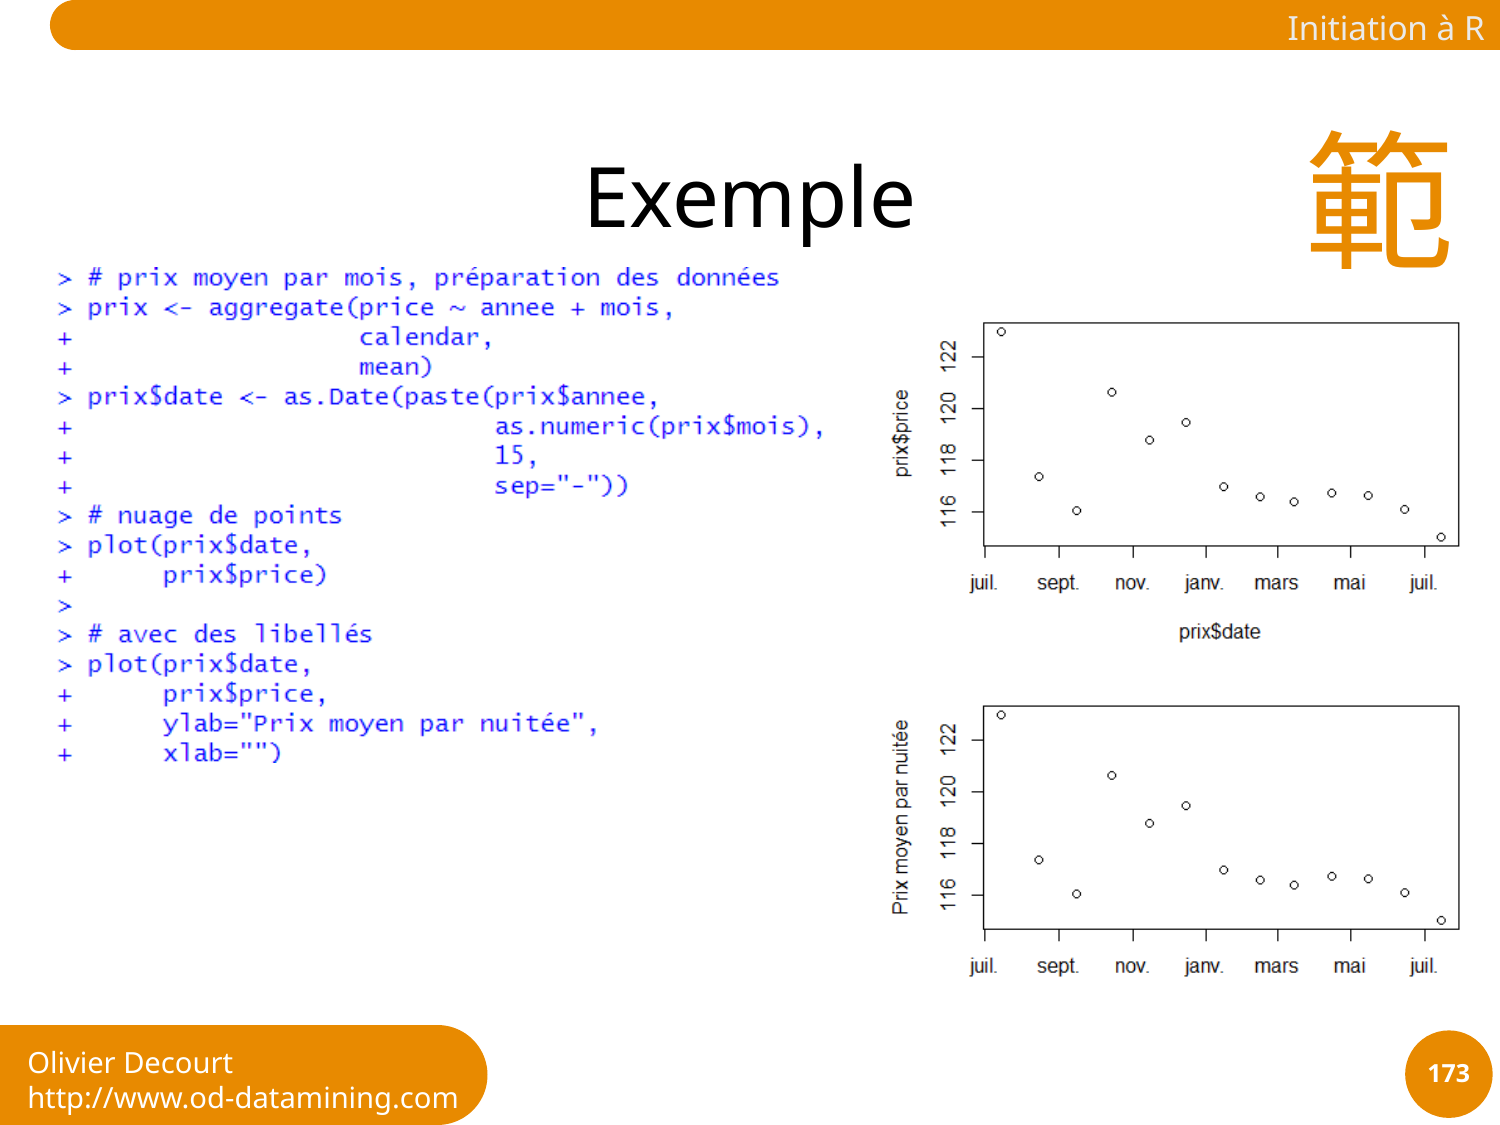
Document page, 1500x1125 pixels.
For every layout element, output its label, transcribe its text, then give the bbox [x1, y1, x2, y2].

picture [890, 693, 1471, 988]
title Exemple [112, 99, 1388, 288]
text_box 範 [1289, 100, 1470, 296]
picture [889, 301, 1468, 645]
picture [52, 266, 829, 763]
